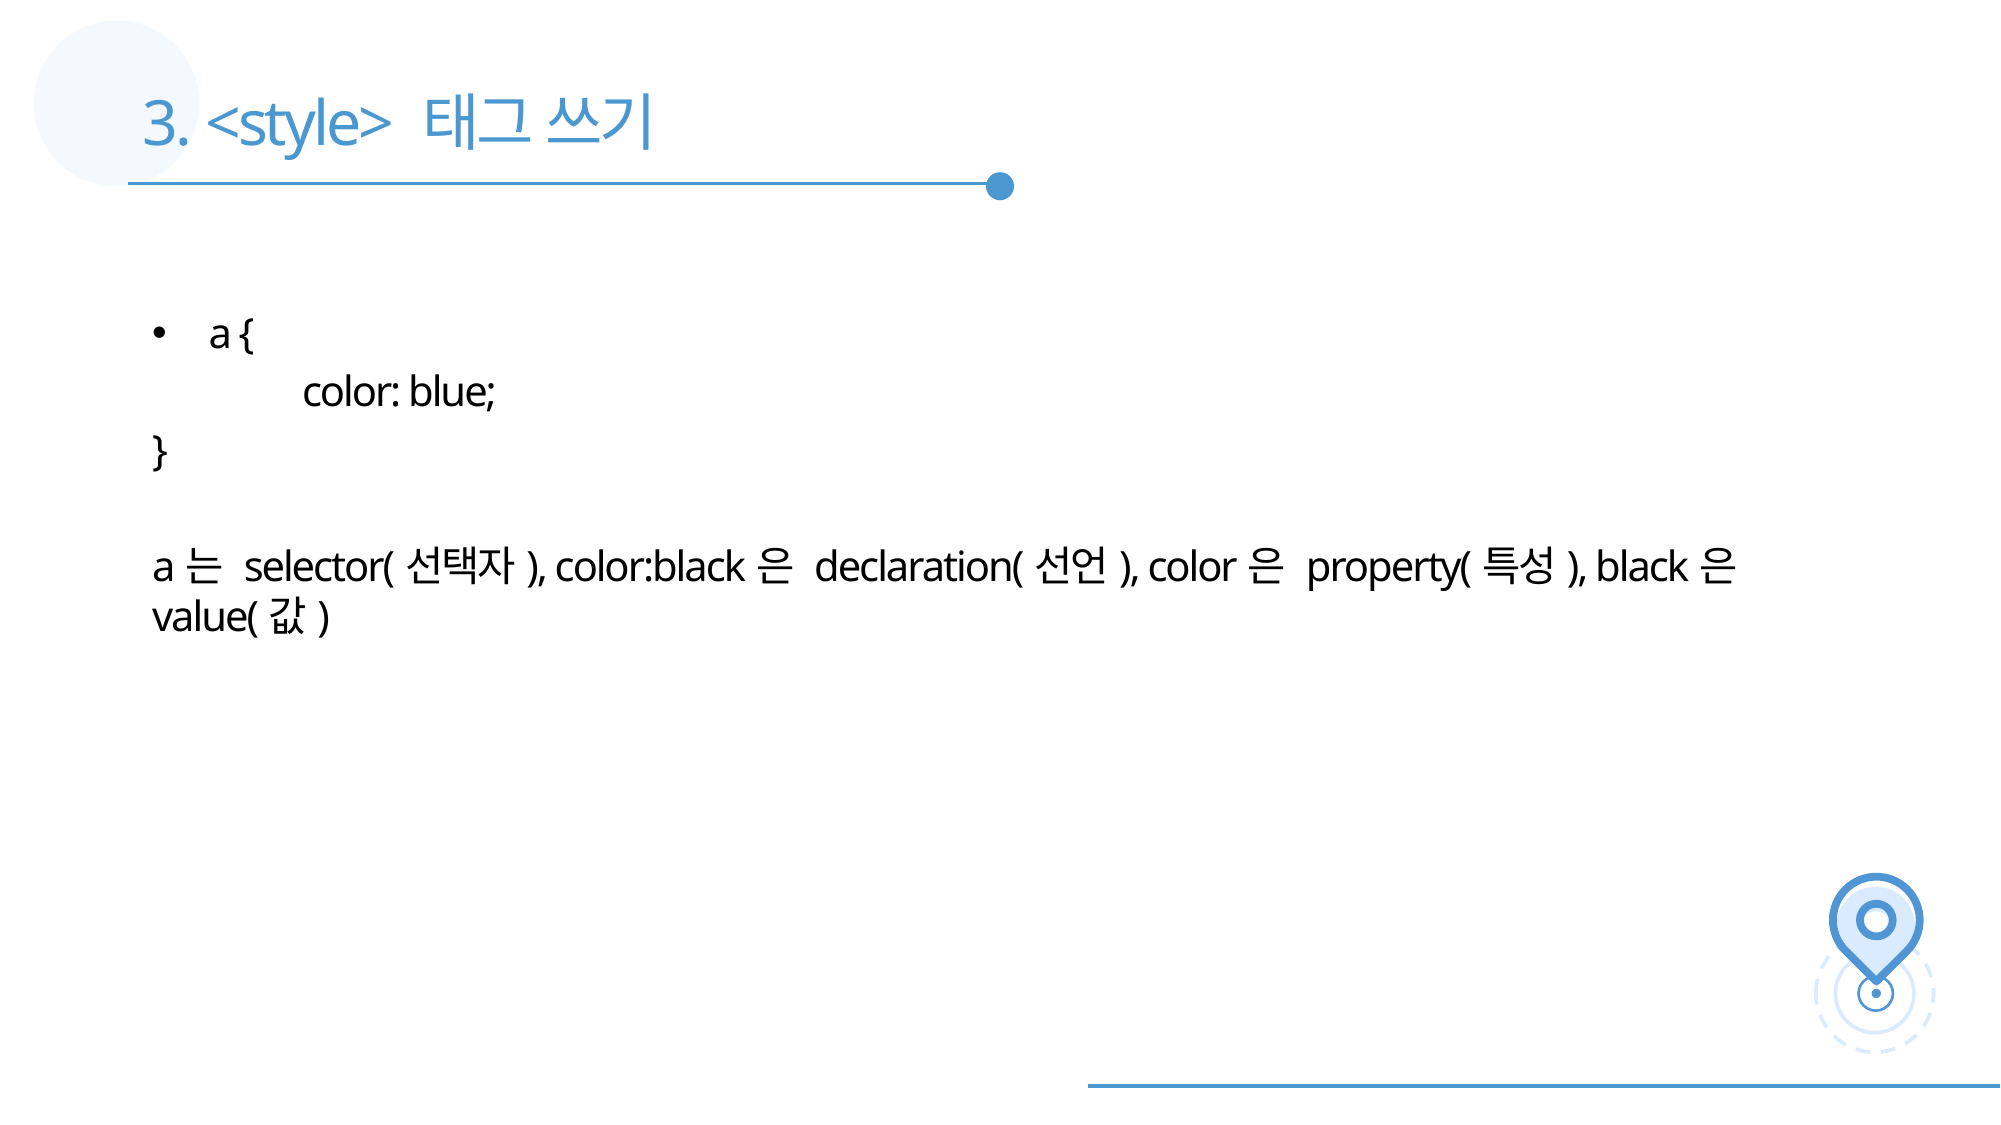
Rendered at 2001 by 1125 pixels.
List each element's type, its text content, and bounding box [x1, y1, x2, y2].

text_box [984, 170, 1017, 203]
text_box [31, 18, 197, 189]
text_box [1832, 876, 1920, 966]
text_box a { color: blue; } a는 selector(선택자), color:black은 declaration(선언), color은 property(특성), black은 value(값) [137, 299, 1863, 1014]
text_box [1815, 934, 1934, 1053]
text_box 3. <style> 태그 쓰기 [128, 75, 1321, 166]
